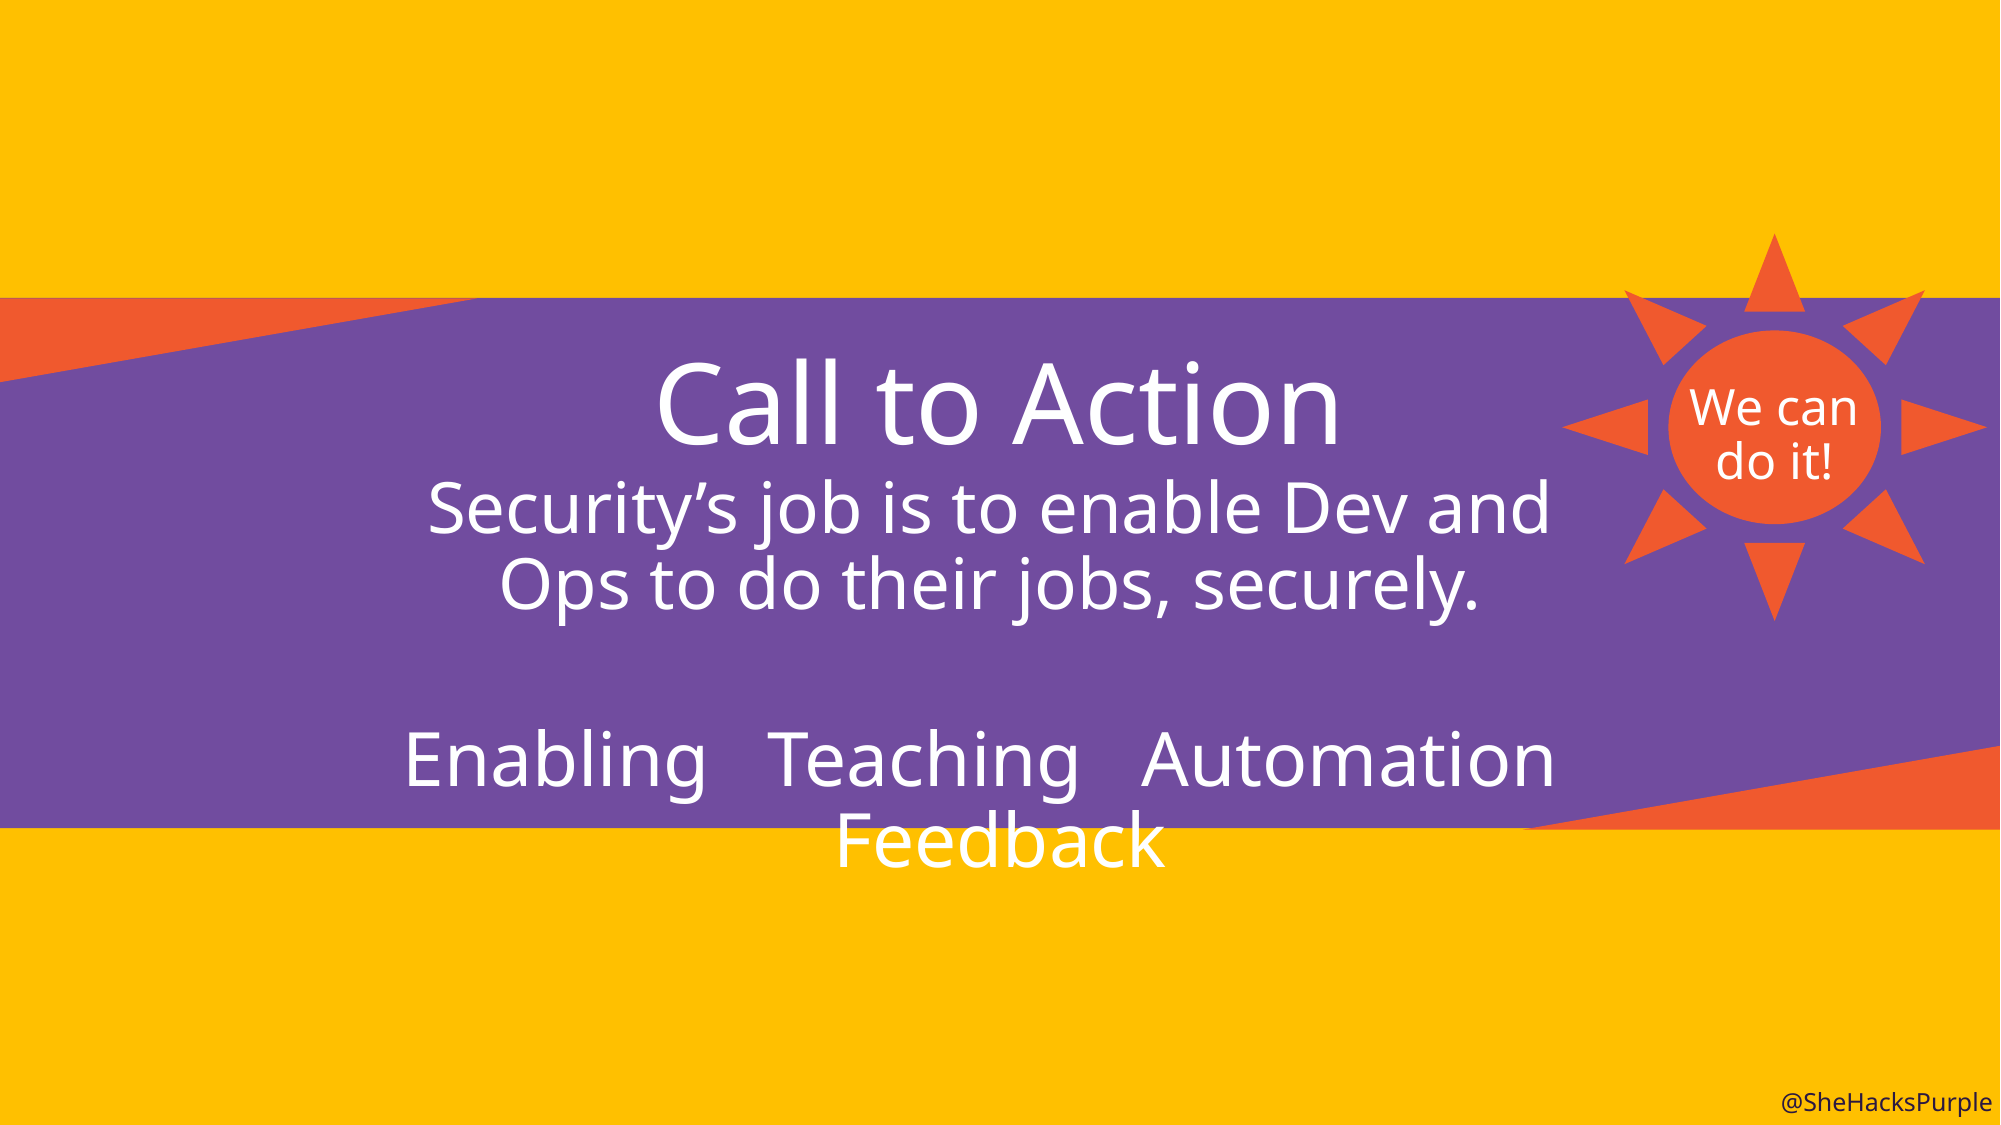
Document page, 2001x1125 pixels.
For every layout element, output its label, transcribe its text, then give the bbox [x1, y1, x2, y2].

text_box @SheHacksPurple [1761, 1079, 2000, 1125]
title Call to Action [450, 327, 1550, 464]
text_box [1562, 405, 1630, 450]
text_box [1842, 515, 1925, 565]
text_box [1744, 542, 1806, 622]
text_box [1700, 330, 1849, 358]
text_box We can do it! [1630, 358, 1919, 515]
text_box Enabling Teaching Automation Feedback [307, 714, 1693, 898]
text_box [0, 297, 2000, 829]
list Security’s job is to enable Dev and Ops to do their jobs, securely. [363, 464, 1619, 676]
text_box [1729, 515, 1820, 525]
text_box [1693, 744, 2000, 831]
text_box [1744, 233, 1806, 312]
text_box [1624, 515, 1707, 565]
text_box [1919, 405, 1988, 450]
text_box [1624, 290, 1707, 358]
text_box [0, 297, 478, 384]
text_box [1842, 290, 1925, 358]
